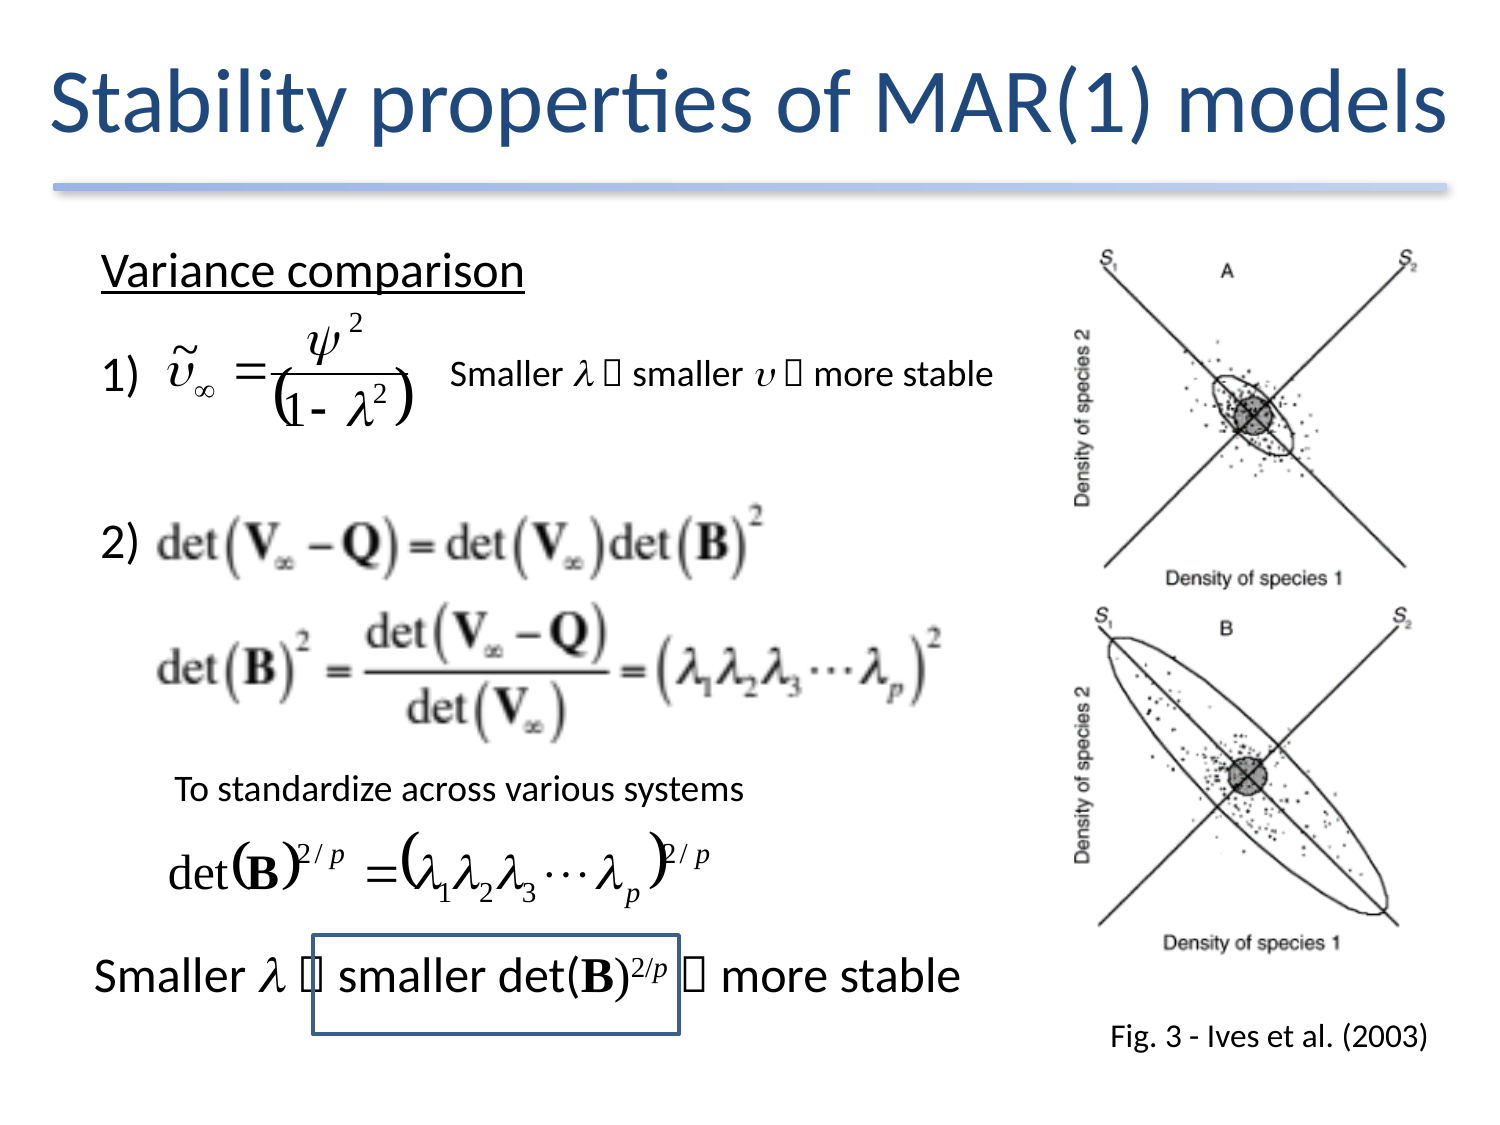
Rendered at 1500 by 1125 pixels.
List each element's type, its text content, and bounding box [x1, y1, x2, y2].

text_box Smaller l  smaller u  more stable [435, 341, 1010, 401]
text_box Smaller l  smaller det(B)2/p  more stable [79, 935, 311, 1010]
text_box 1) [85, 334, 155, 410]
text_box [152, 593, 948, 748]
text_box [152, 492, 769, 585]
text_box Fig. 3 - Ives et al. (2003) [1095, 1006, 1445, 1062]
text_box To standardize across various systems [159, 757, 760, 817]
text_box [160, 831, 719, 919]
text_box [53, 183, 1447, 191]
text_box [160, 299, 420, 446]
text_box [311, 933, 681, 1036]
text_box Smaller l  smaller det(B)2/p  more stable [681, 935, 977, 1010]
picture [1051, 231, 1423, 964]
text_box Variance comparison [85, 230, 541, 305]
title Stability properties of MAR(1) models [0, 2, 1500, 191]
text_box 2) [85, 501, 147, 576]
